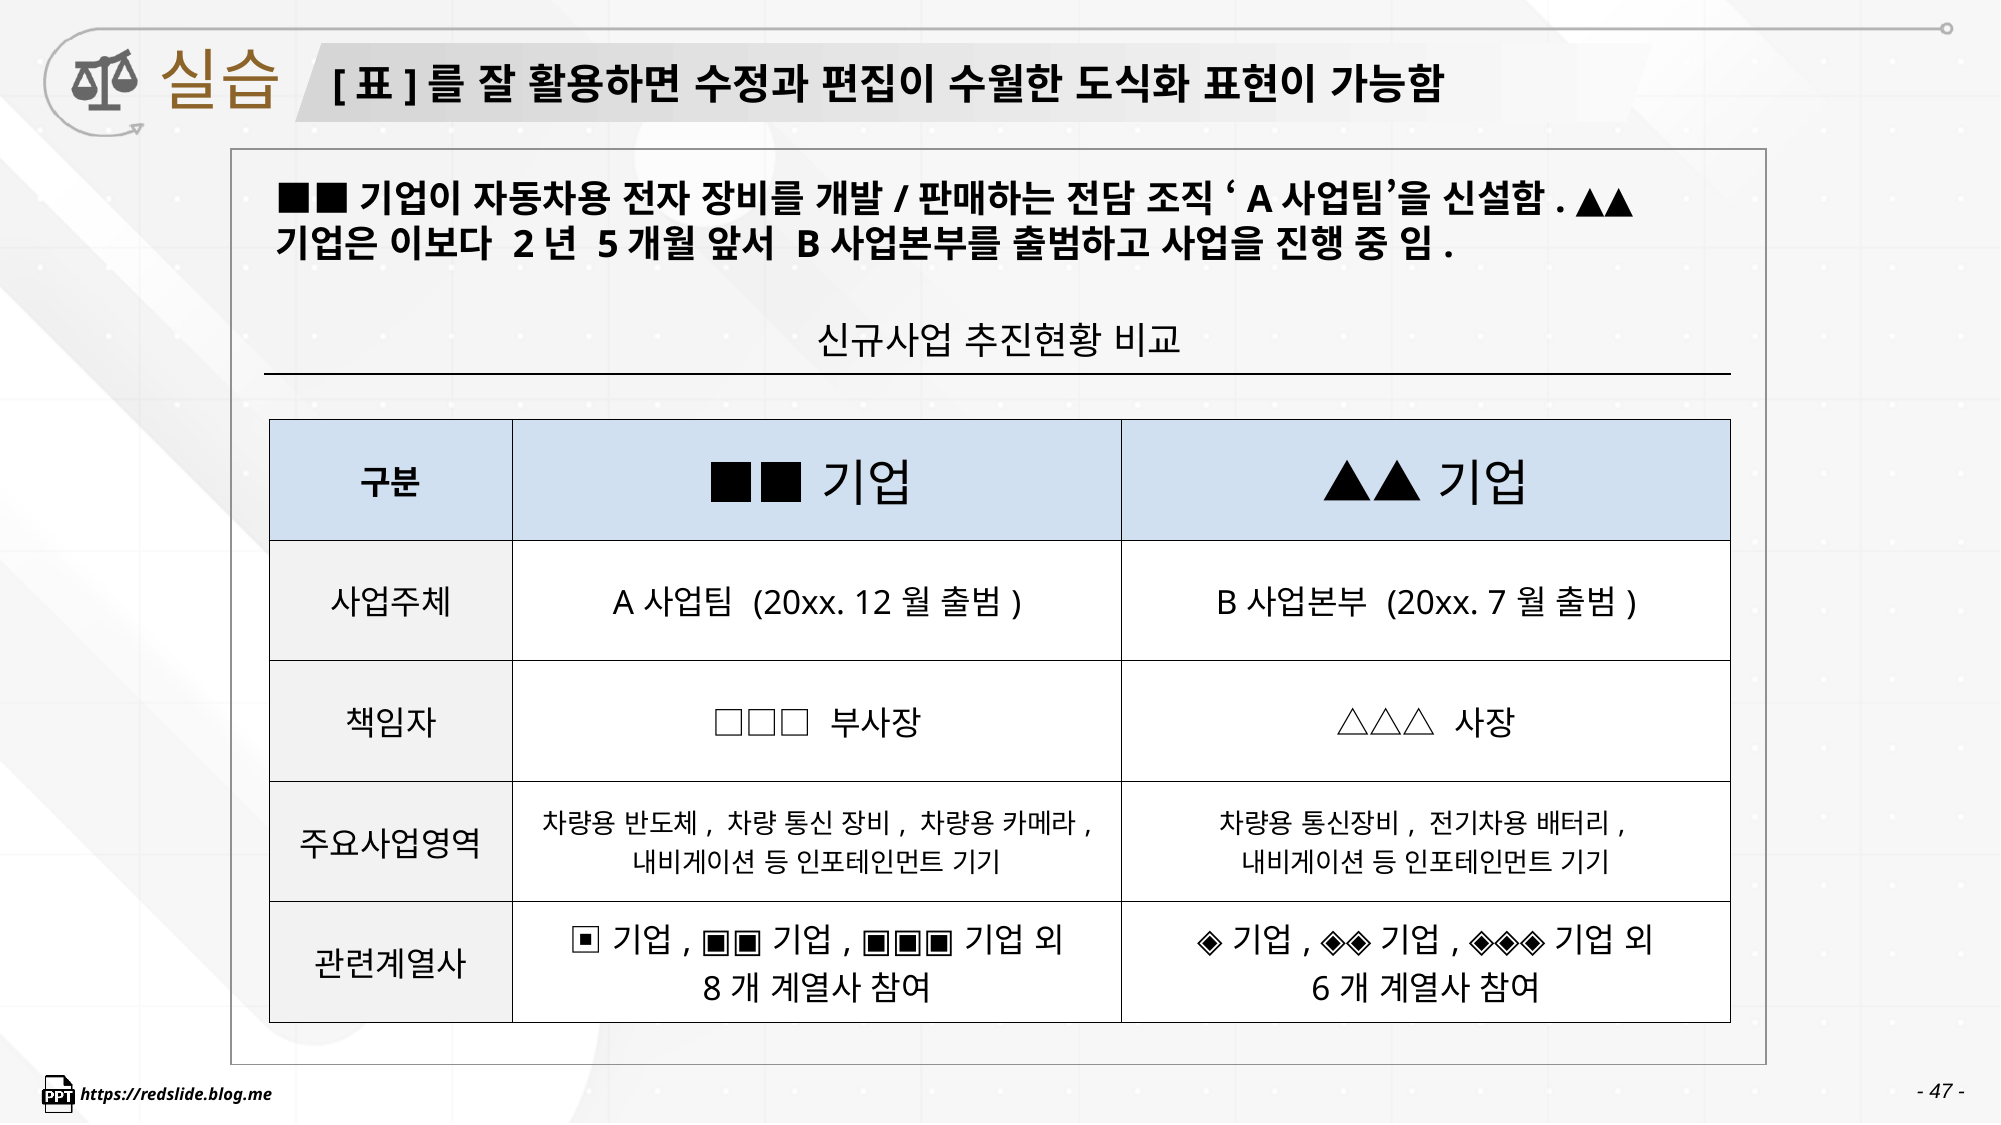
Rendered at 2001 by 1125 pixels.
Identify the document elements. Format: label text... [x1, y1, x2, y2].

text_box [264, 309, 1735, 375]
picture [0, 0, 2001, 1123]
text_box ■■기업이 자동차용 전자 장비를 개발/판매하는 전담 조직 ‘A사업팀’을 신설함. ▲▲기업은 이보다 2년 5개월 앞서 B사업본부를 출범하고 사업을 진행 중 임. [275, 175, 1737, 298]
text_box [231, 148, 1766, 1065]
